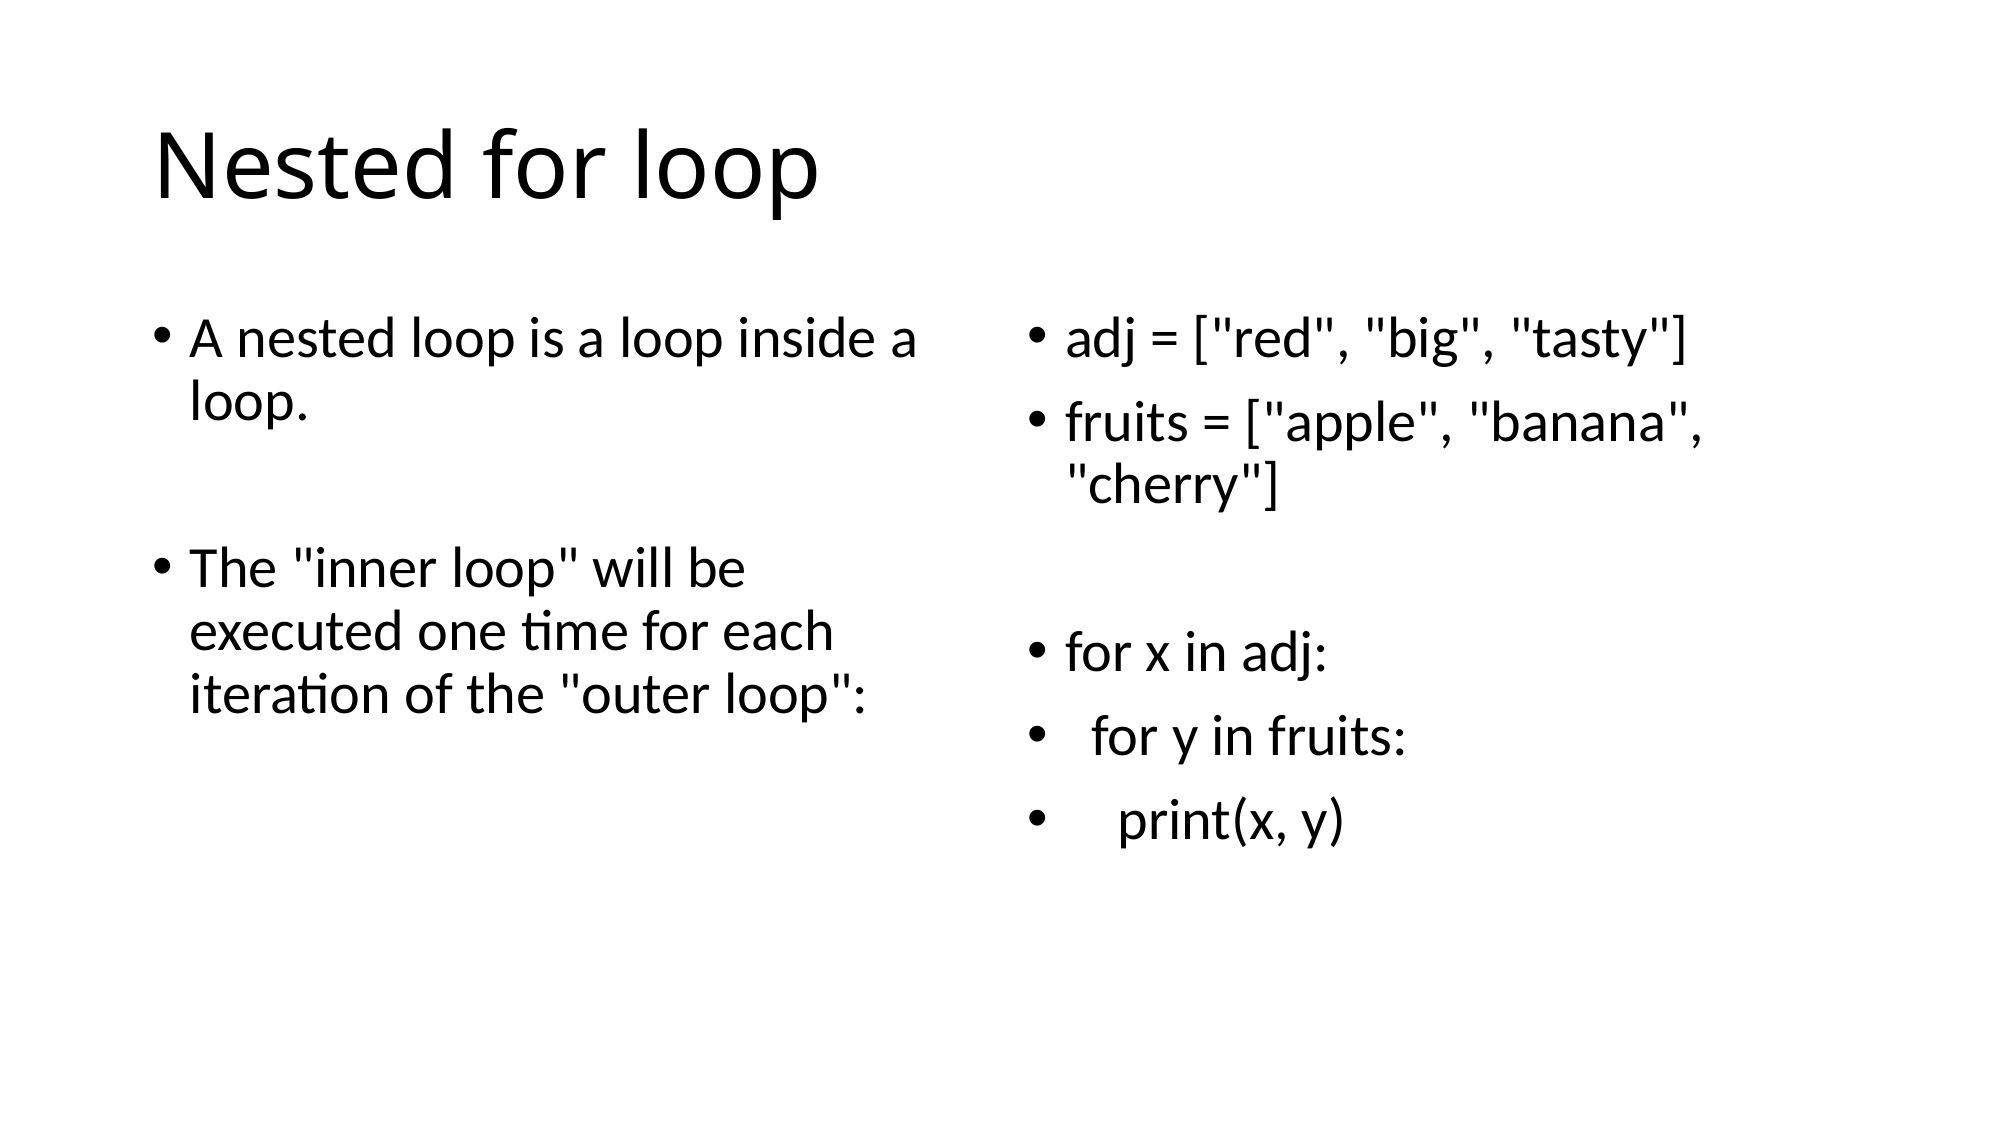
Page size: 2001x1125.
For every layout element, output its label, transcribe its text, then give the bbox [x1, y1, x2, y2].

title Nested for loop [137, 59, 1863, 278]
list A nested loop is a loop inside a loop. The "inner loop" will be executed one time for each iteration of the "outer loop": [137, 299, 988, 1014]
list adj = ["red", "big", "tasty"] fruits = ["apple", "banana", "cherry"] for x in adj: for y in fruits: print(x, y) [1012, 299, 1863, 1014]
